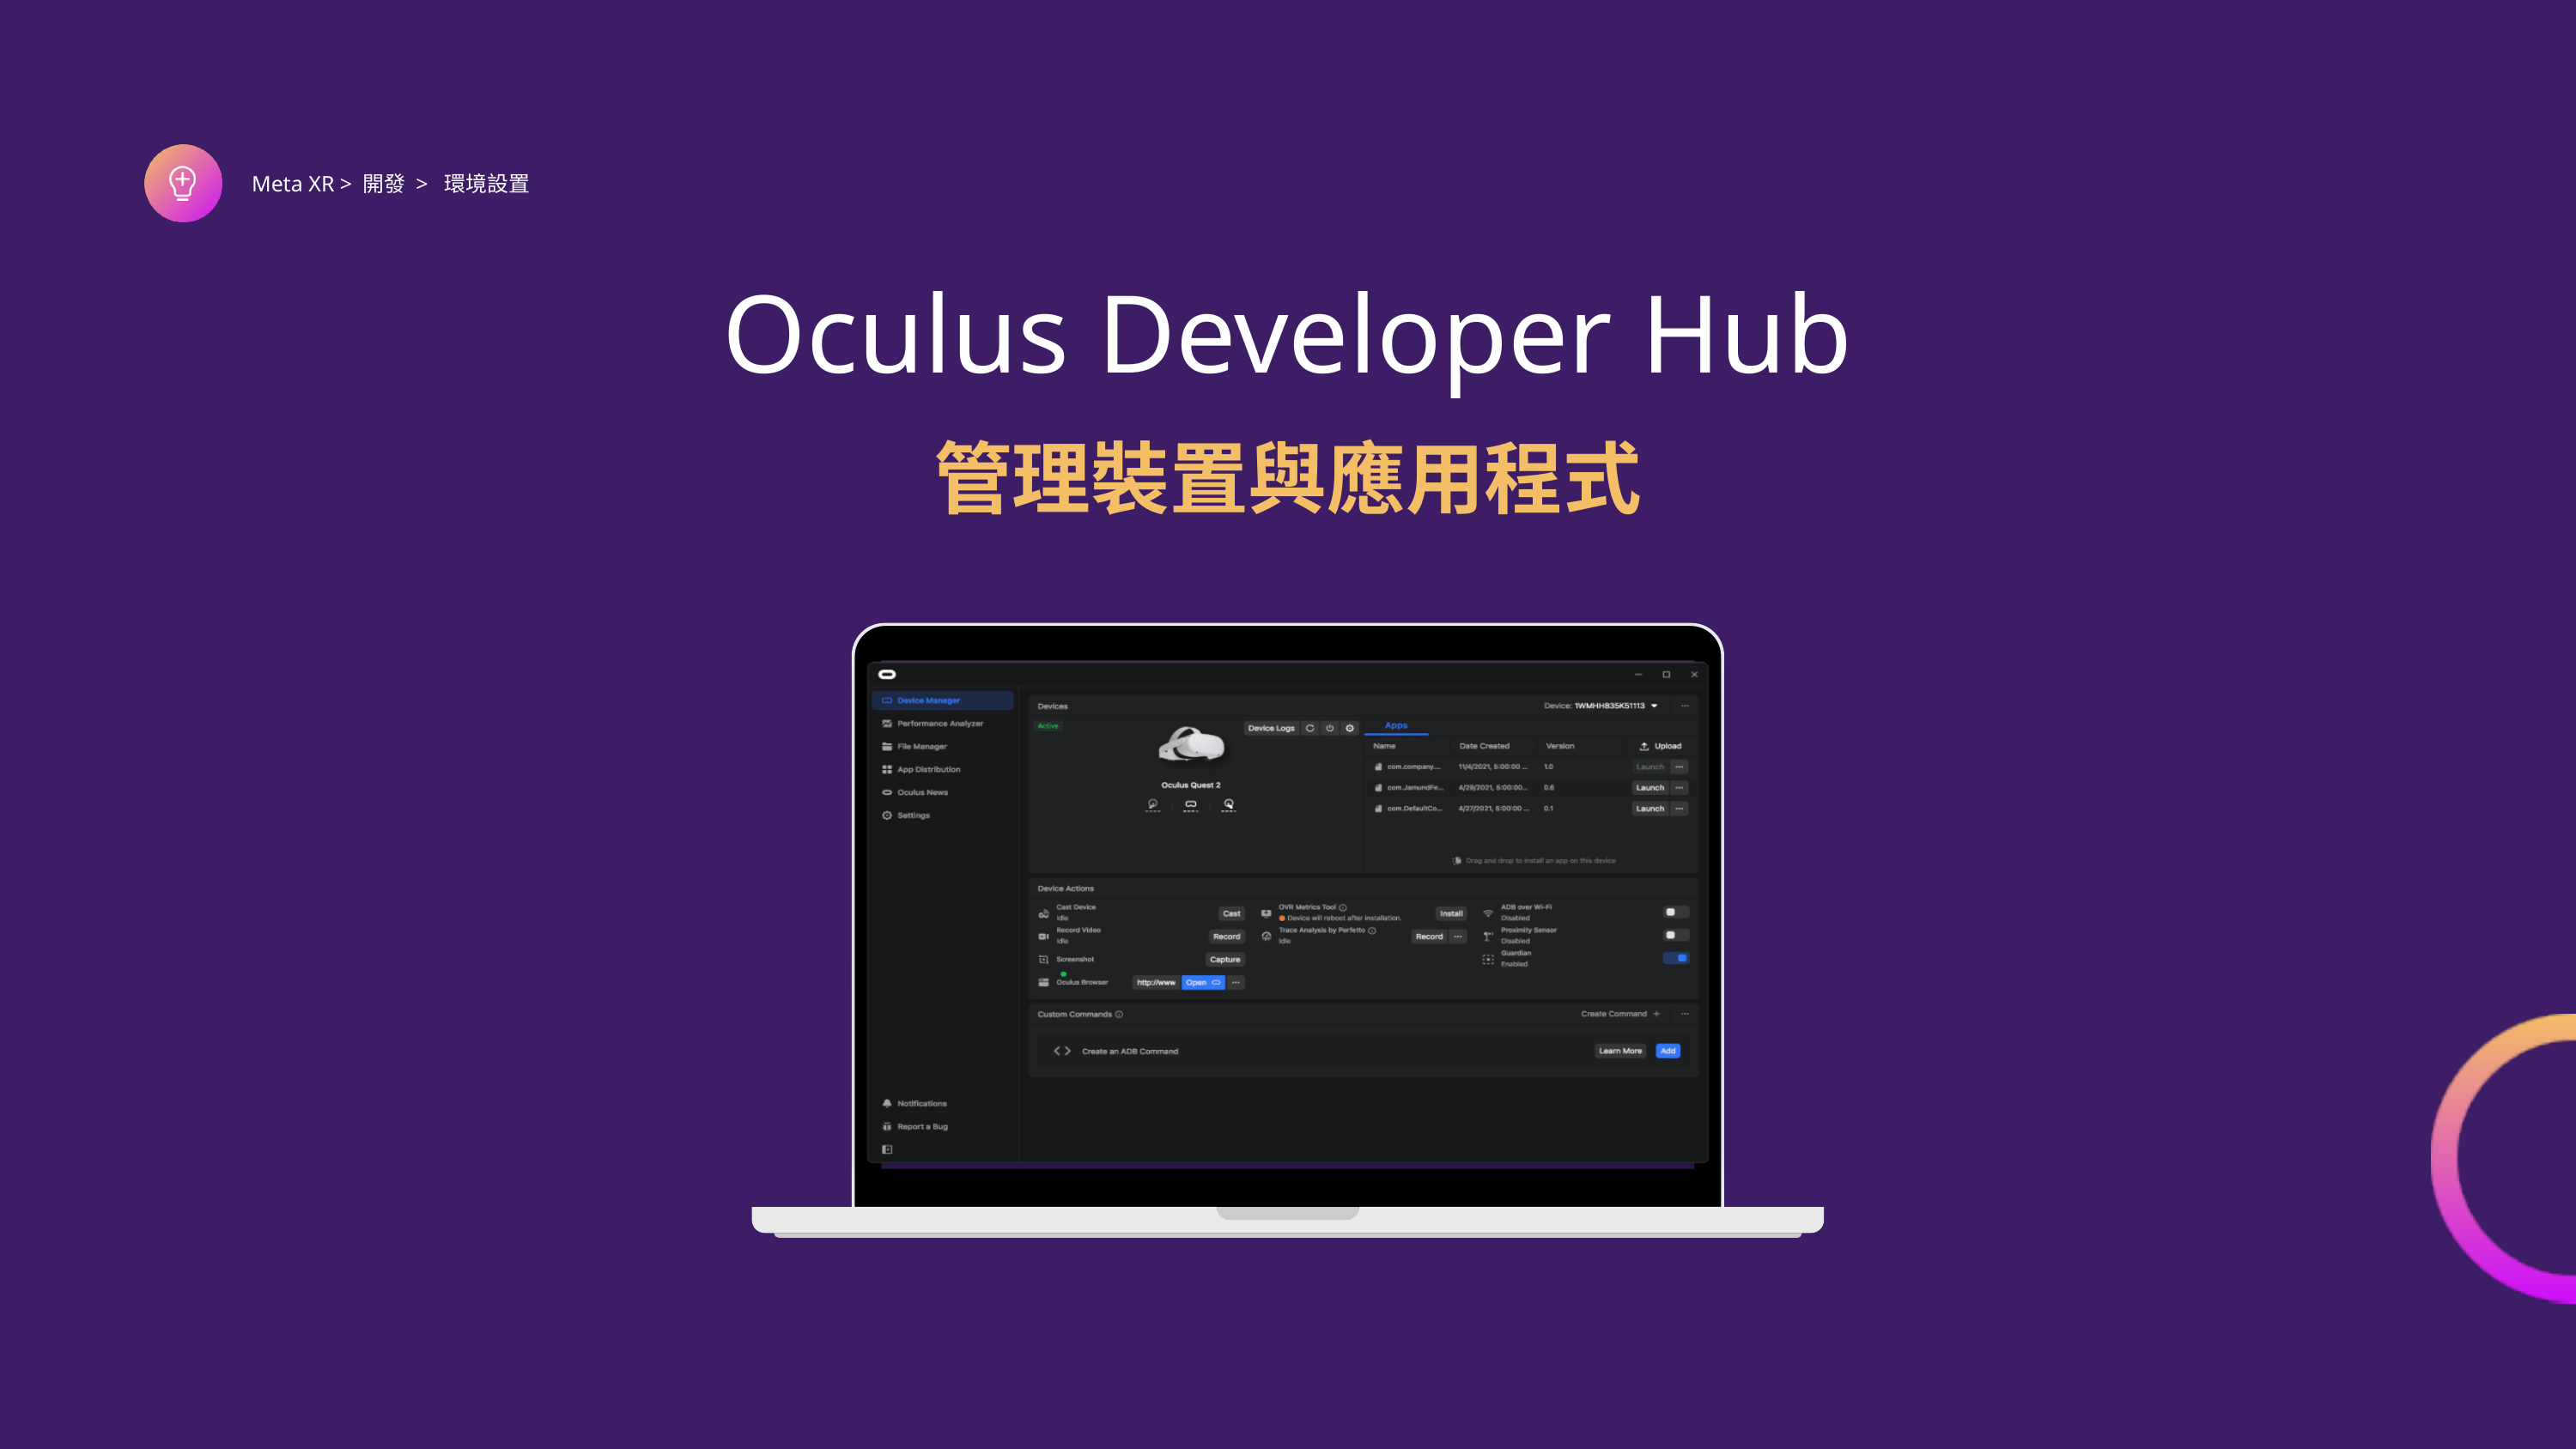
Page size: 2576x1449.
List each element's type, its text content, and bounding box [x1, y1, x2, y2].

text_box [751, 622, 1825, 1239]
text_box Meta XR > 開發 > 環境設置 [252, 166, 612, 197]
text_box Oculus Developer Hub [386, 244, 2190, 373]
picture [144, 144, 222, 222]
picture [2431, 1014, 2576, 1304]
text_box 管理裝置與應用程式 [386, 373, 2190, 524]
